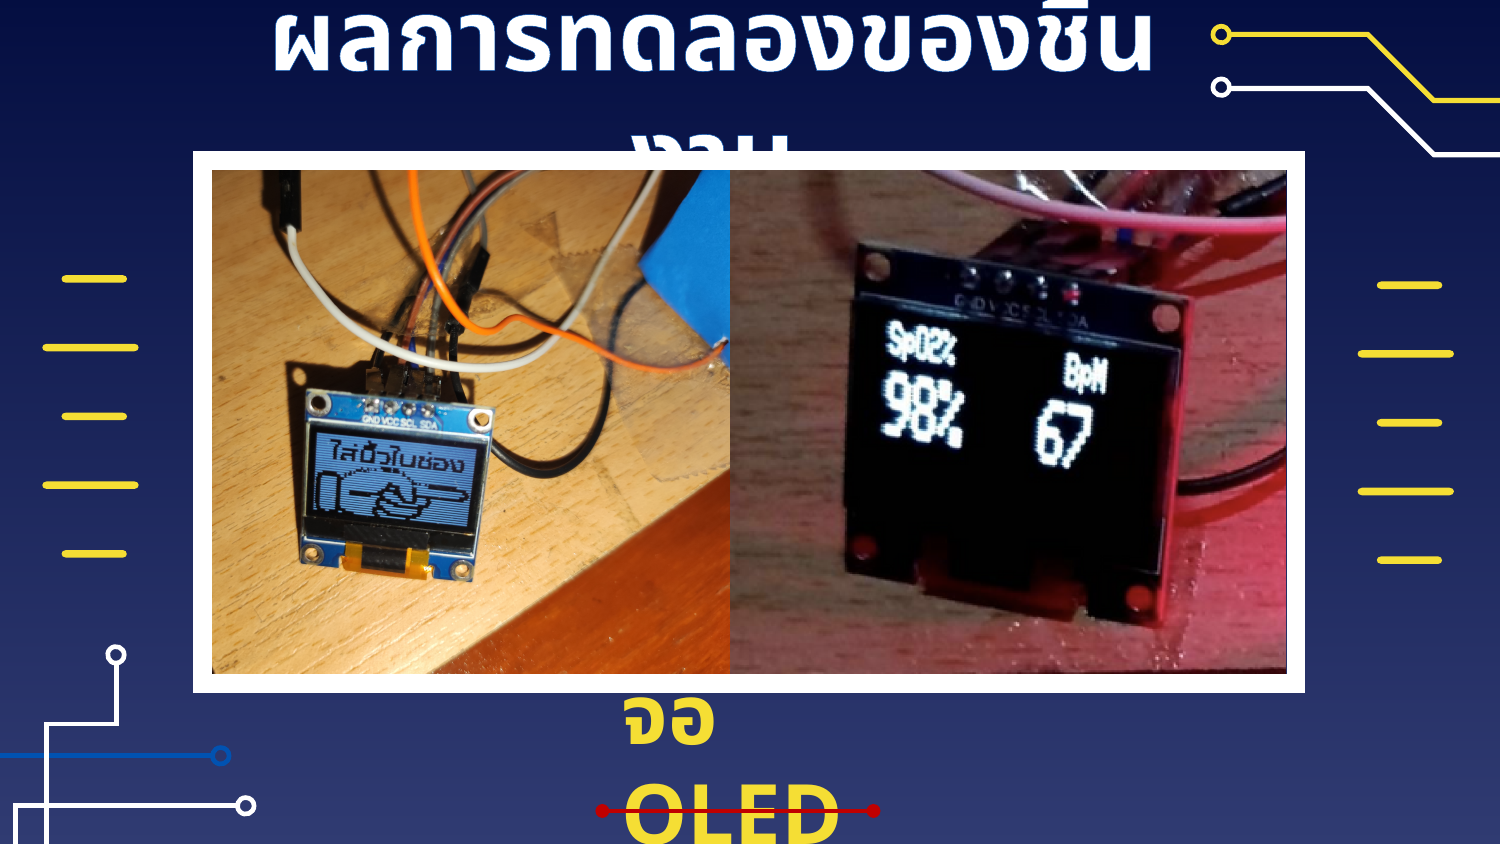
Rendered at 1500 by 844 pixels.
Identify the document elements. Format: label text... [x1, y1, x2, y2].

title ผลการทดลองของชิ้นงาน [230, 51, 1196, 130]
list จอ OLED [606, 691, 893, 831]
picture [211, 157, 1287, 675]
text_box [202, 160, 1296, 684]
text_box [46, 274, 134, 559]
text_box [1362, 280, 1450, 565]
